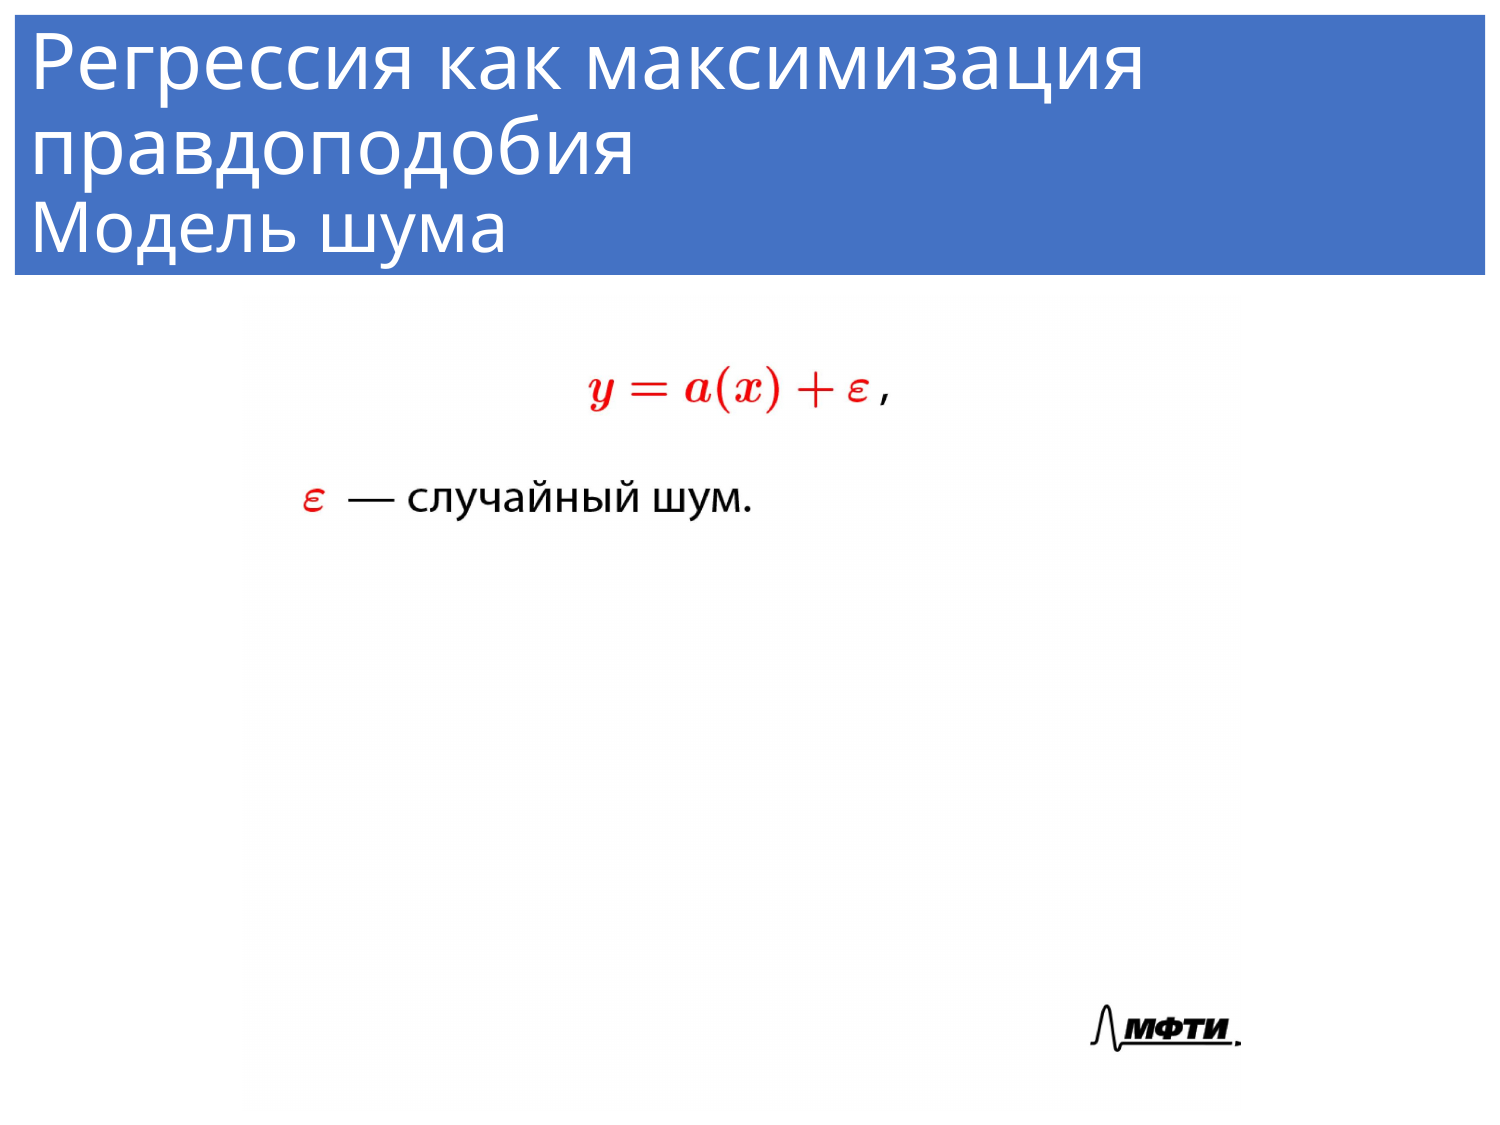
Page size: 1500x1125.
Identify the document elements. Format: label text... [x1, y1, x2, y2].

title Регрессия как максимизация правдоподобия Модель шума [14, 14, 1486, 275]
picture [242, 295, 1241, 1111]
